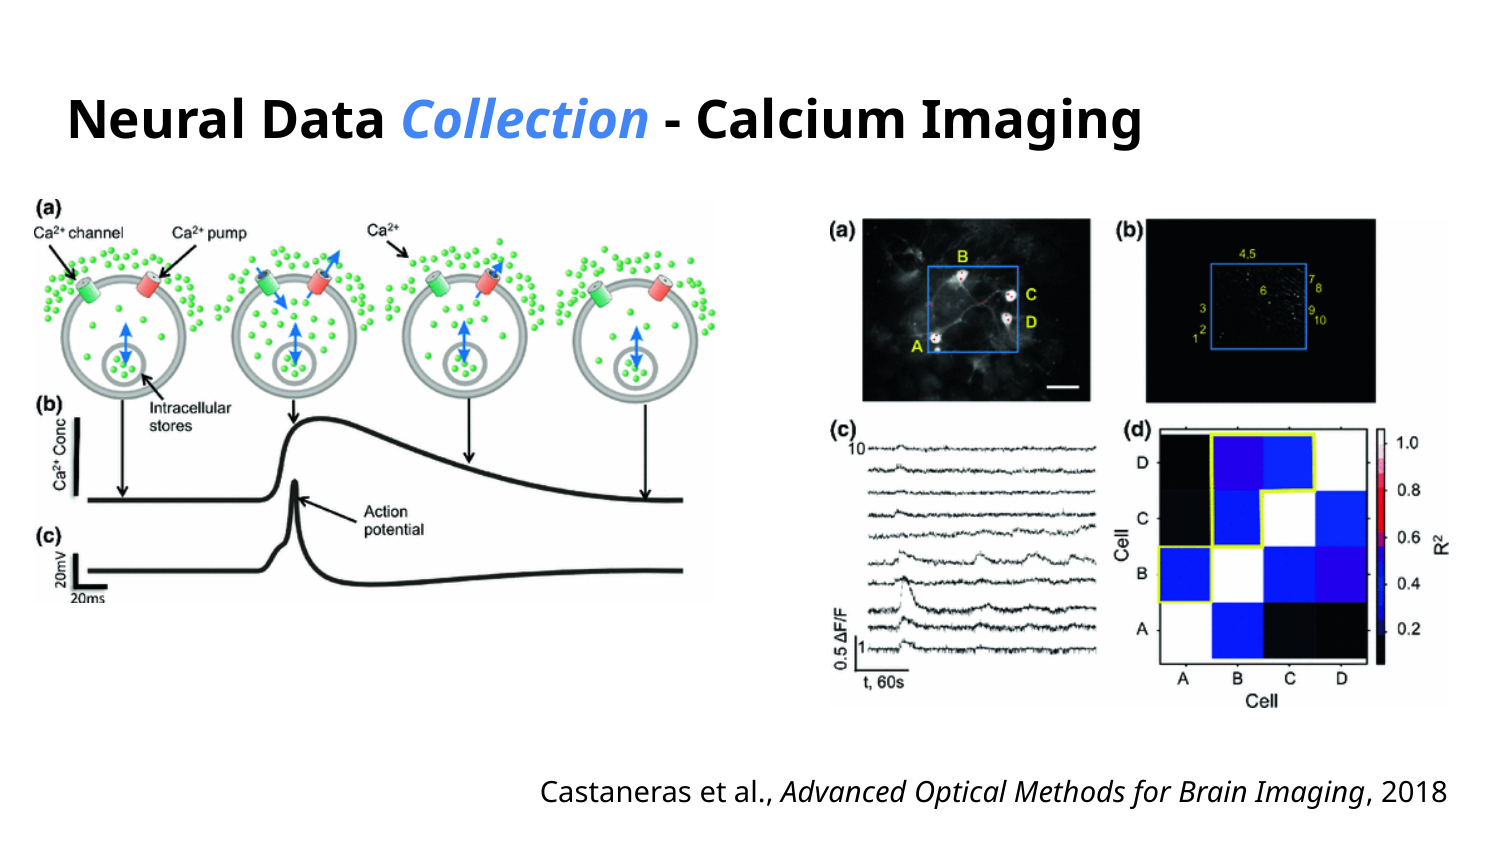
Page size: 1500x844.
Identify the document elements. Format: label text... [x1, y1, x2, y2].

title Neural Data Collection - Calcium Imaging [51, 70, 1449, 165]
text_box Castaneras et al., Advanced Optical Methods for Brain Imaging, 2018 [524, 758, 1479, 823]
picture [34, 199, 716, 604]
picture [830, 218, 1450, 709]
